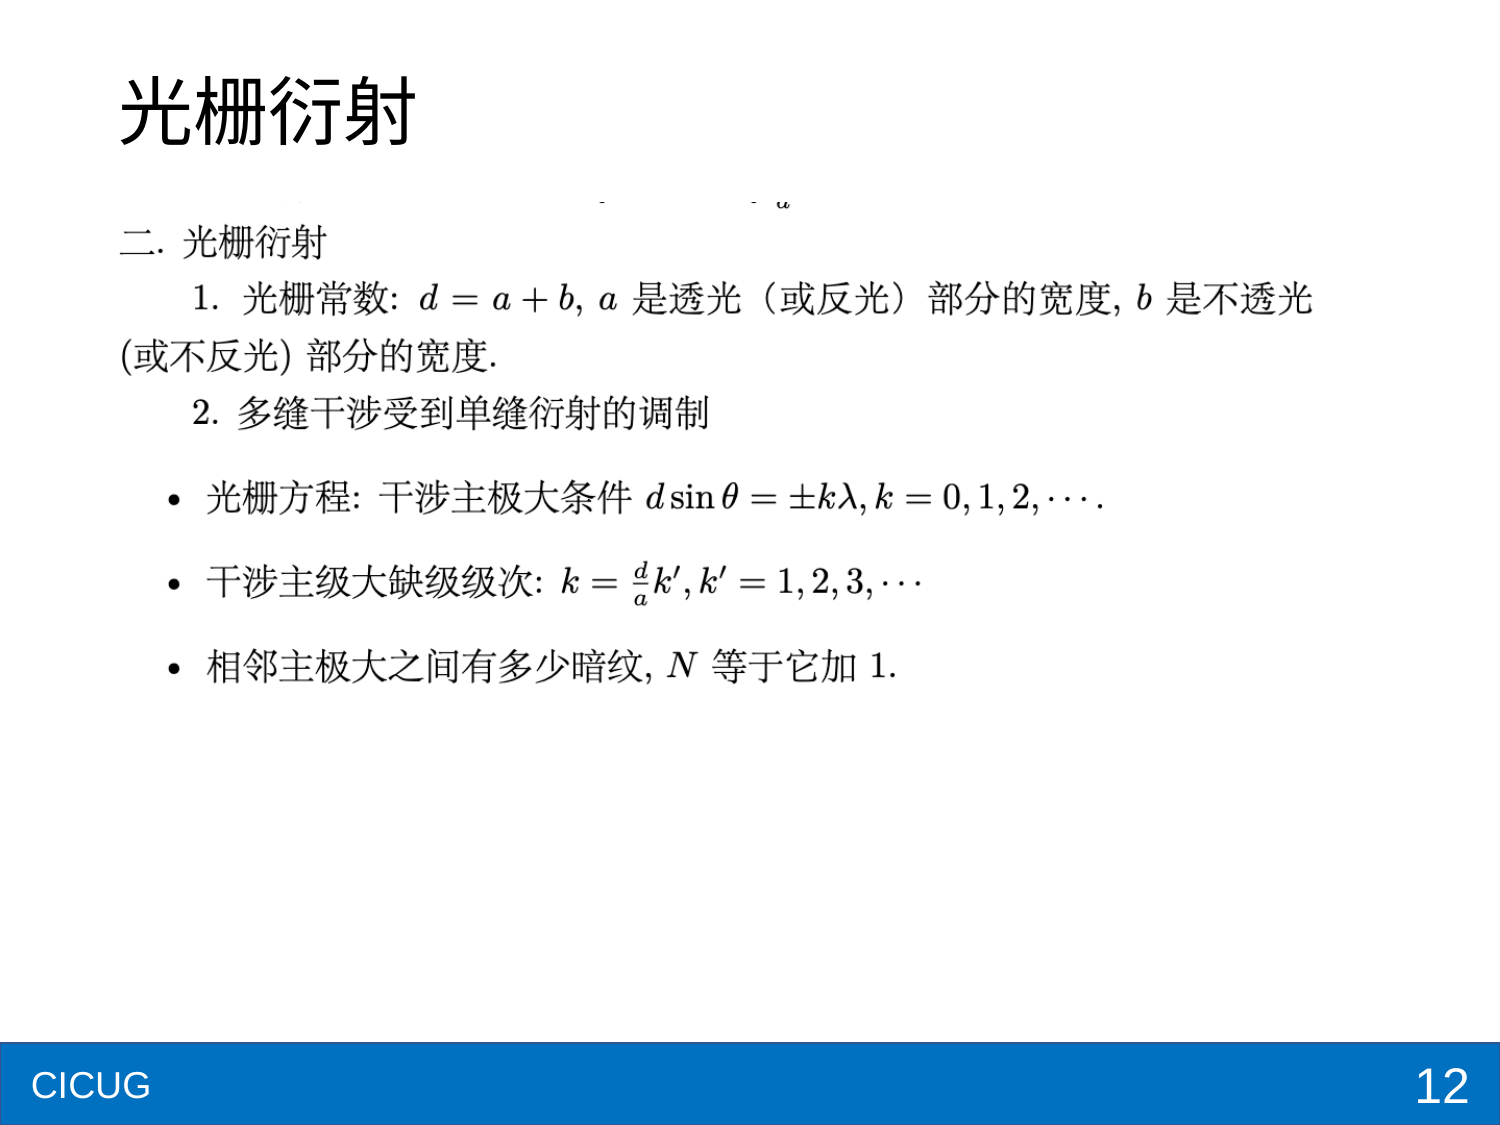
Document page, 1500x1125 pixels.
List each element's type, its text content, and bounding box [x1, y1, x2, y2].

slide_number 12 [1147, 1054, 1485, 1114]
title 光栅衍射 [103, 59, 1397, 171]
picture [97, 202, 1396, 721]
